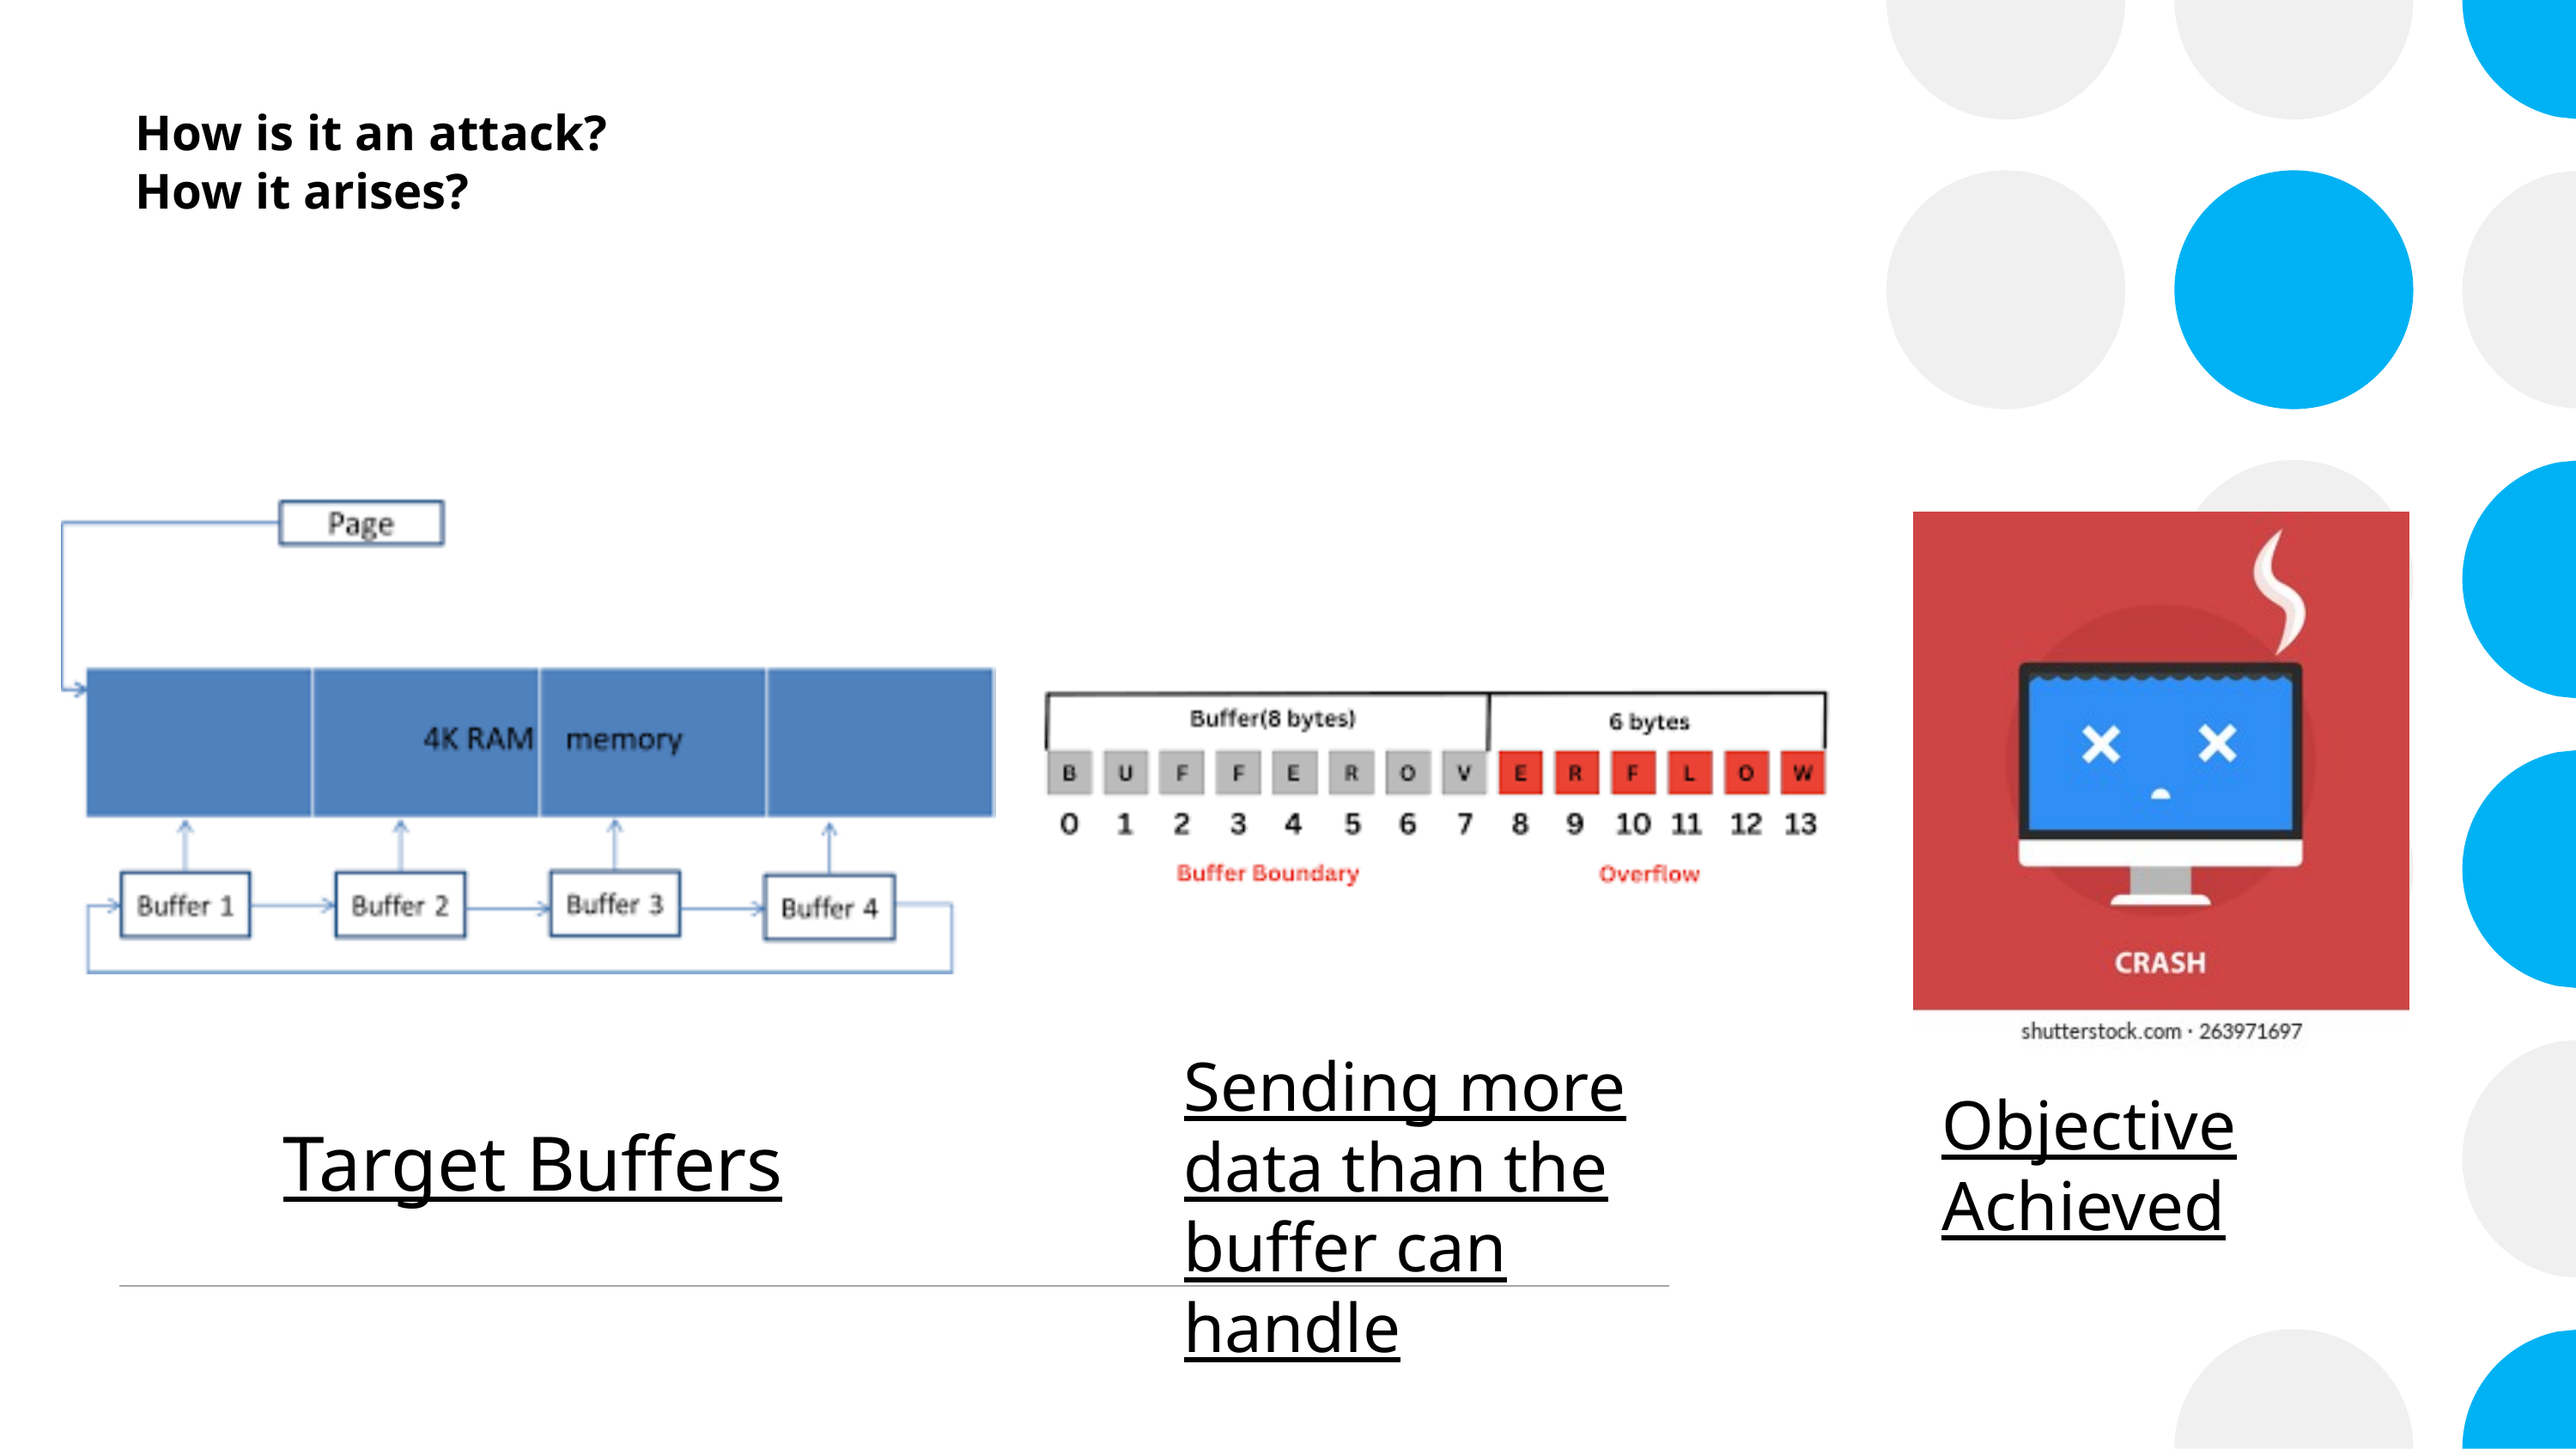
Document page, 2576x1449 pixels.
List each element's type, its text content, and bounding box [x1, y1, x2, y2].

text_box Objective Achieved [1923, 1072, 2437, 1341]
text_box Sending more data than the buffer can handle [1163, 1034, 1746, 1303]
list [1030, 552, 1841, 1006]
text_box Target Buffers [264, 1106, 963, 1232]
title How is it an attack? How it arises? [122, 95, 1217, 365]
picture [61, 492, 996, 975]
picture [1913, 512, 2409, 1049]
